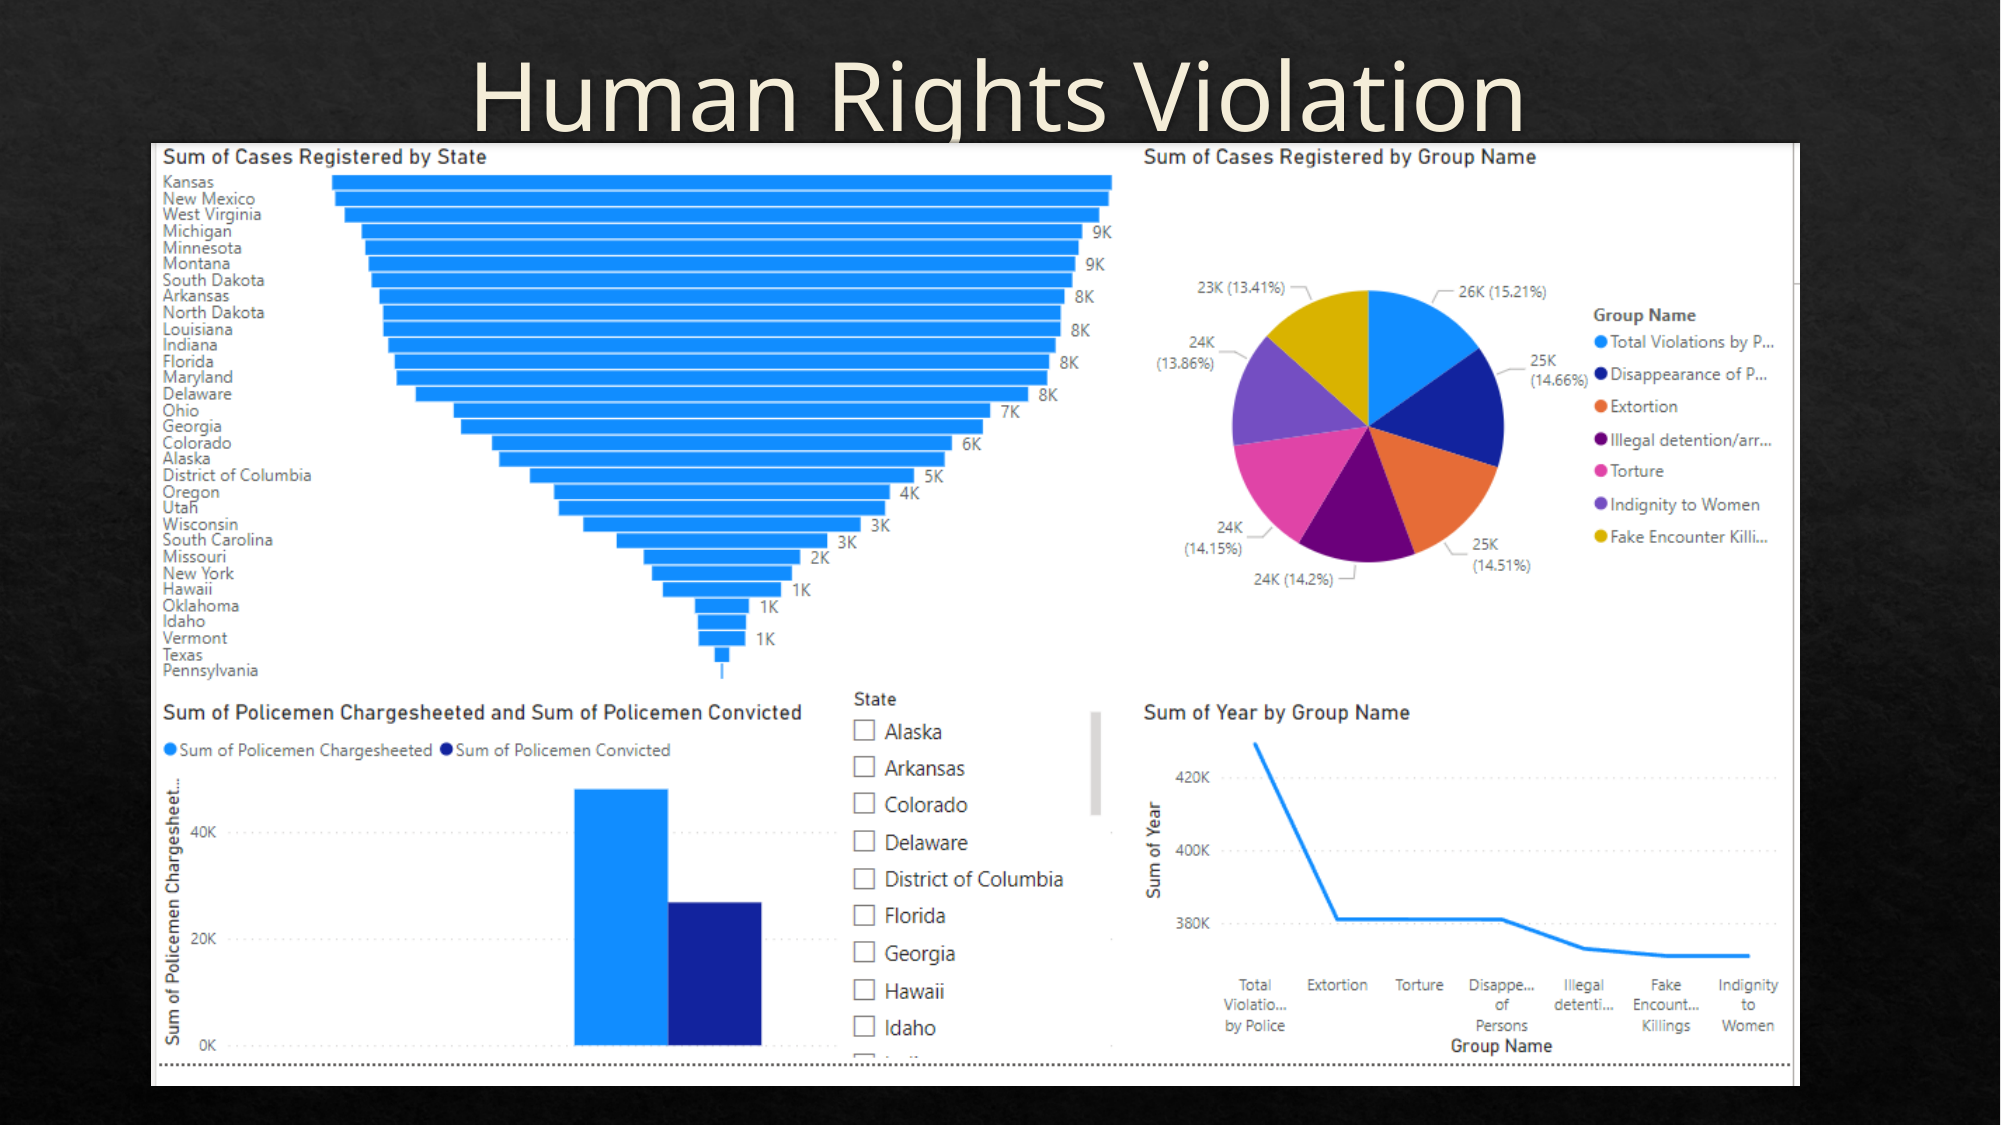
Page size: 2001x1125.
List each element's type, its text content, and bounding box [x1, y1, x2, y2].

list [151, 142, 1801, 1087]
title Human Rights Violation [149, 0, 1849, 201]
